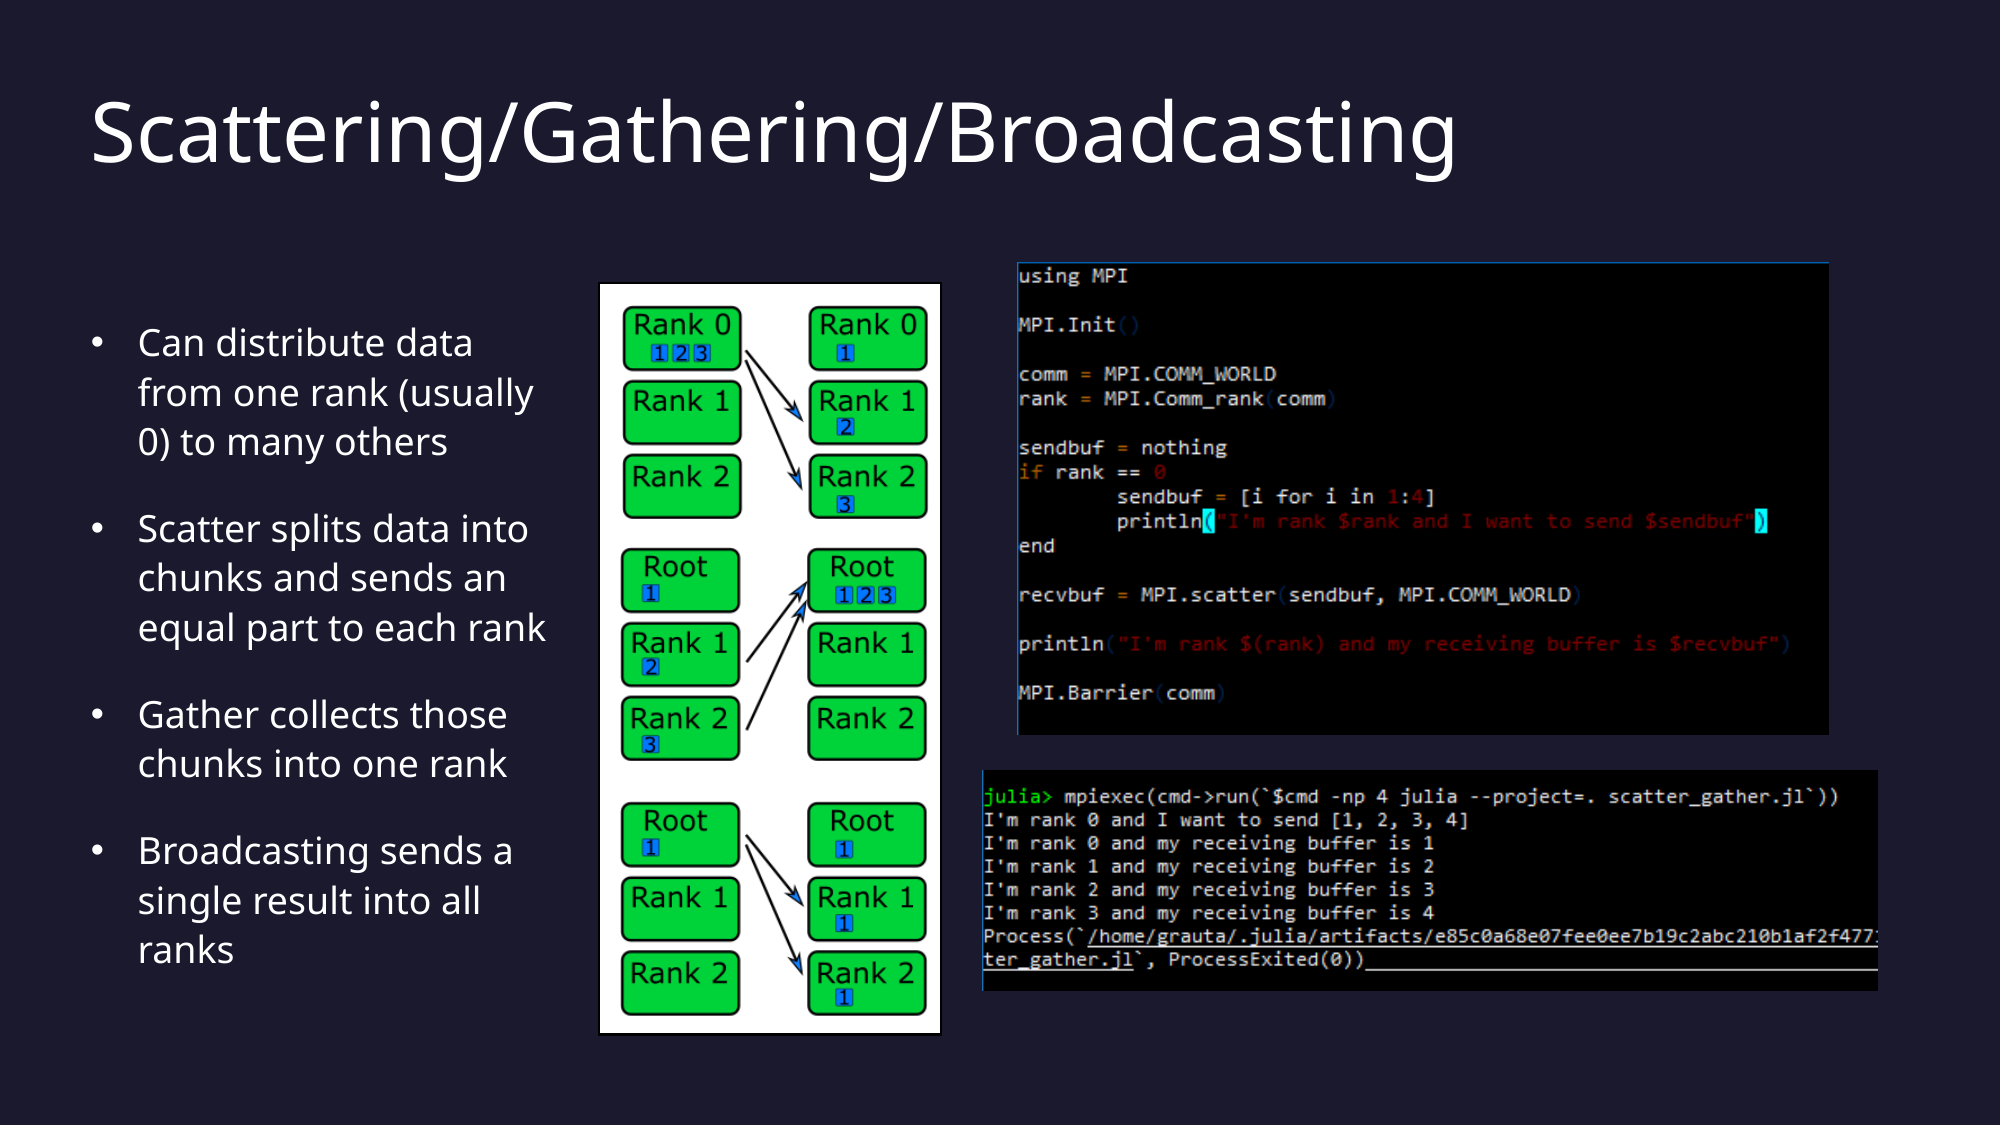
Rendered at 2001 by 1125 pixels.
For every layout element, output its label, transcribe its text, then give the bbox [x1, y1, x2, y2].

list Can distribute data from one rank (usually 0) to many others Scatter splits data into chunks and sends an equal part to each rank Gather collects those chunks into one rank Broadcasting sends a single result into all ranks [90, 314, 570, 1020]
picture [601, 277, 940, 1053]
title Scattering/Gathering/Broadcasting [90, 90, 1910, 294]
picture [982, 770, 1878, 991]
text_box [598, 282, 602, 1036]
picture [1017, 262, 1829, 735]
